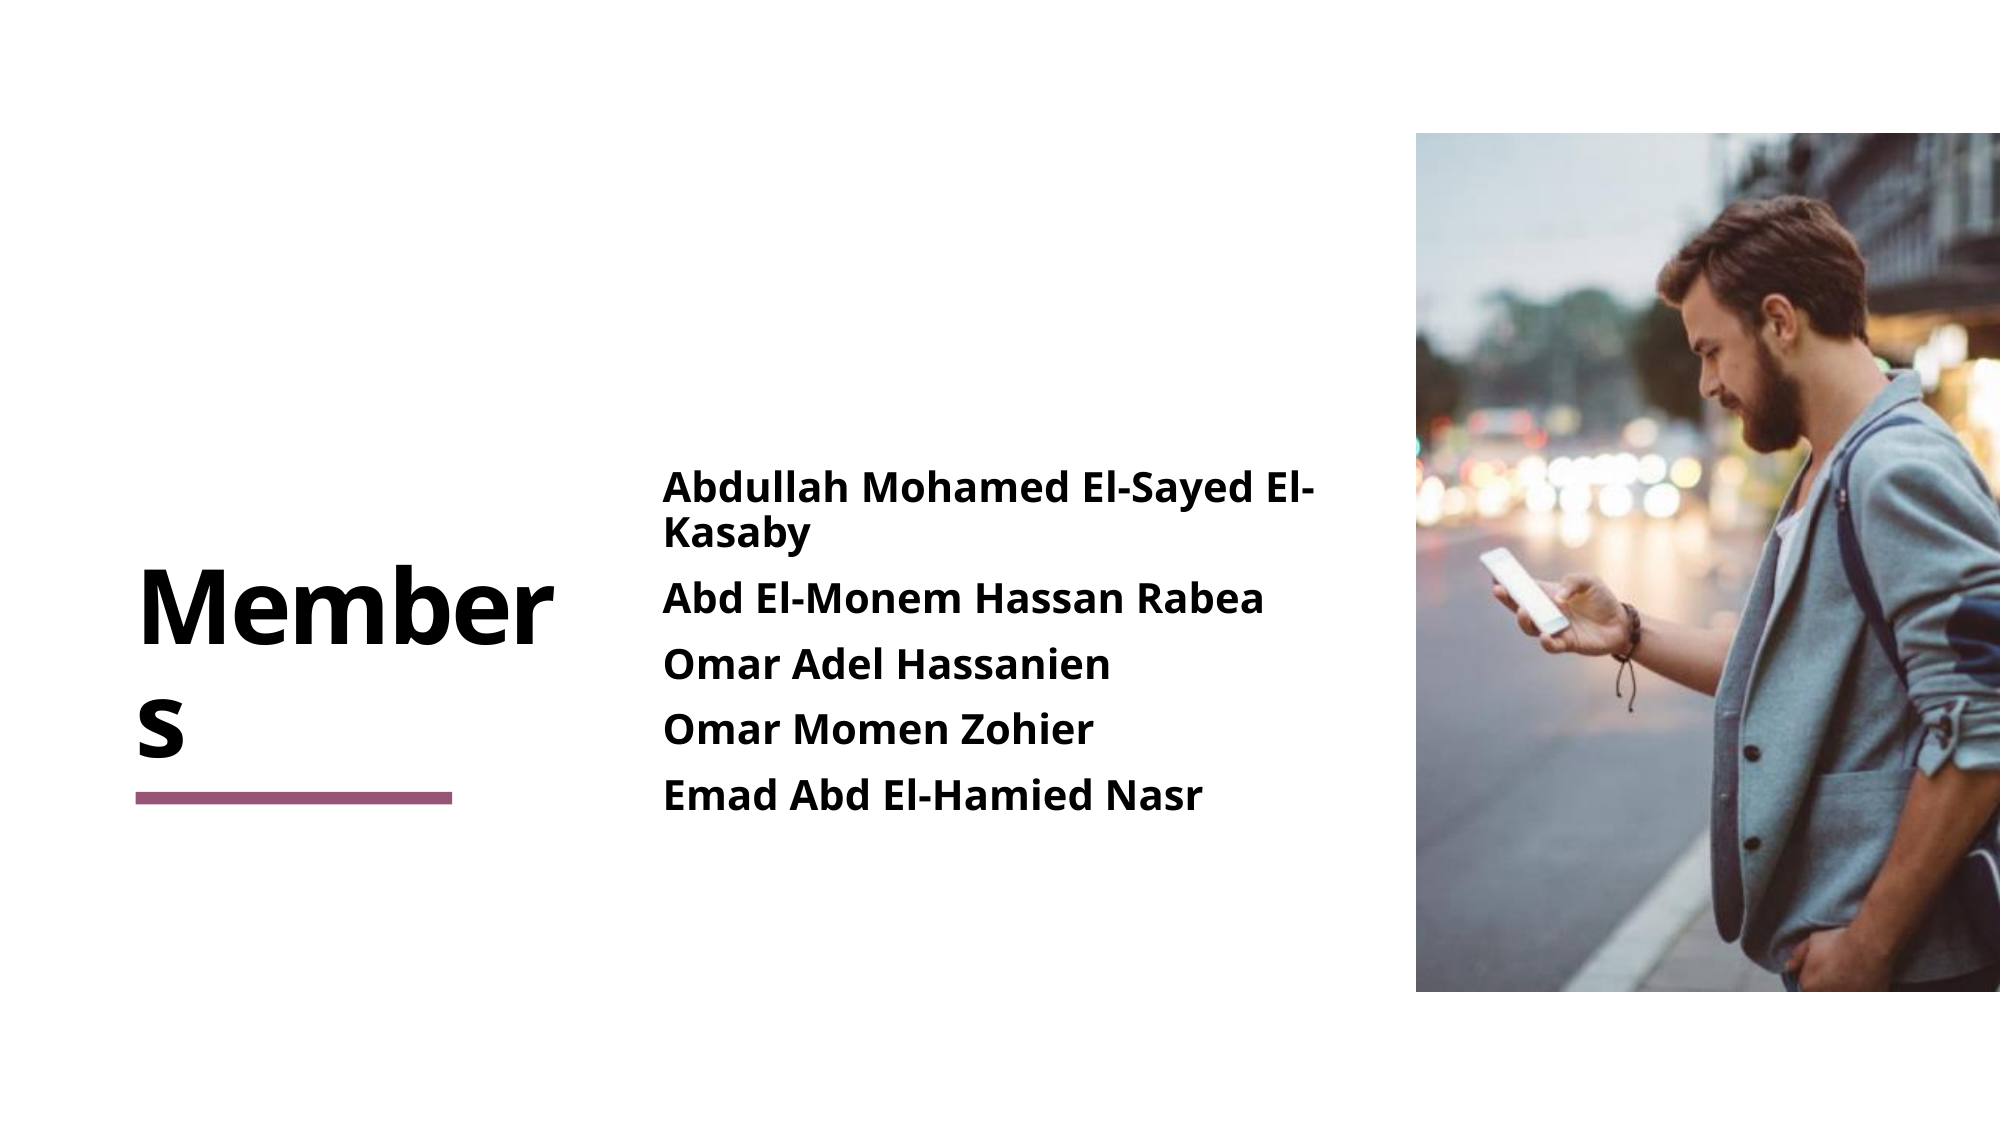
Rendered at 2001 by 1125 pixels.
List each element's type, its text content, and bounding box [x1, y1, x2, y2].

list Abdullah Mohamed El-Sayed El-Kasaby Abd El-Monem Hassan Rabea Omar Adel Hassanien Omar Momen Zohier Emad Abd El-Hamied Nasr [647, 401, 1353, 1125]
picture [1416, 133, 2000, 992]
title Members [135, 611, 572, 780]
